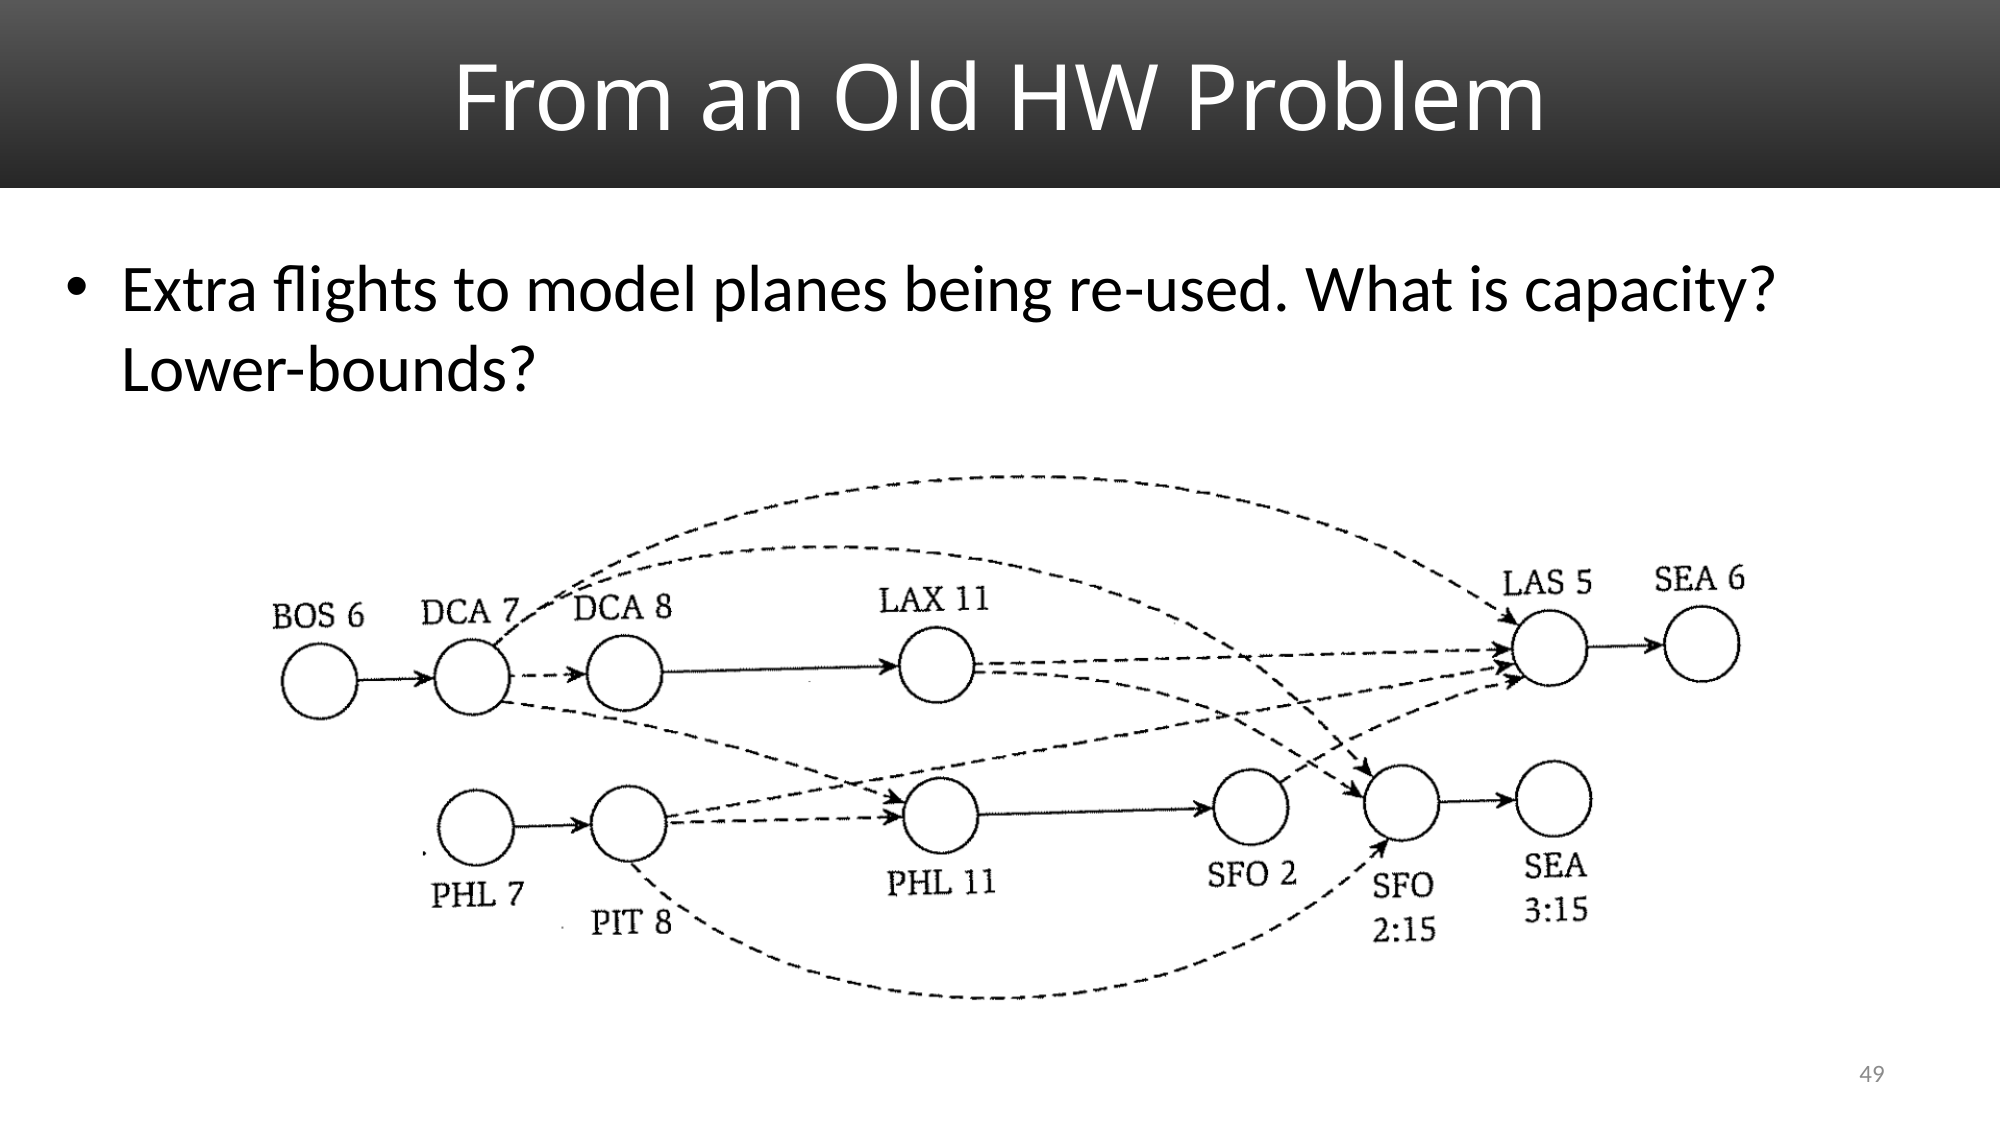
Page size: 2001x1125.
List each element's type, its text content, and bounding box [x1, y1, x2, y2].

title From an Old HW Problem [99, 24, 1900, 163]
picture [199, 425, 1788, 1006]
list Extra flights to model planes being re-used. What is capacity? Lower-bounds? [50, 237, 1938, 1075]
slide_number 49 [1433, 1075, 1900, 1103]
